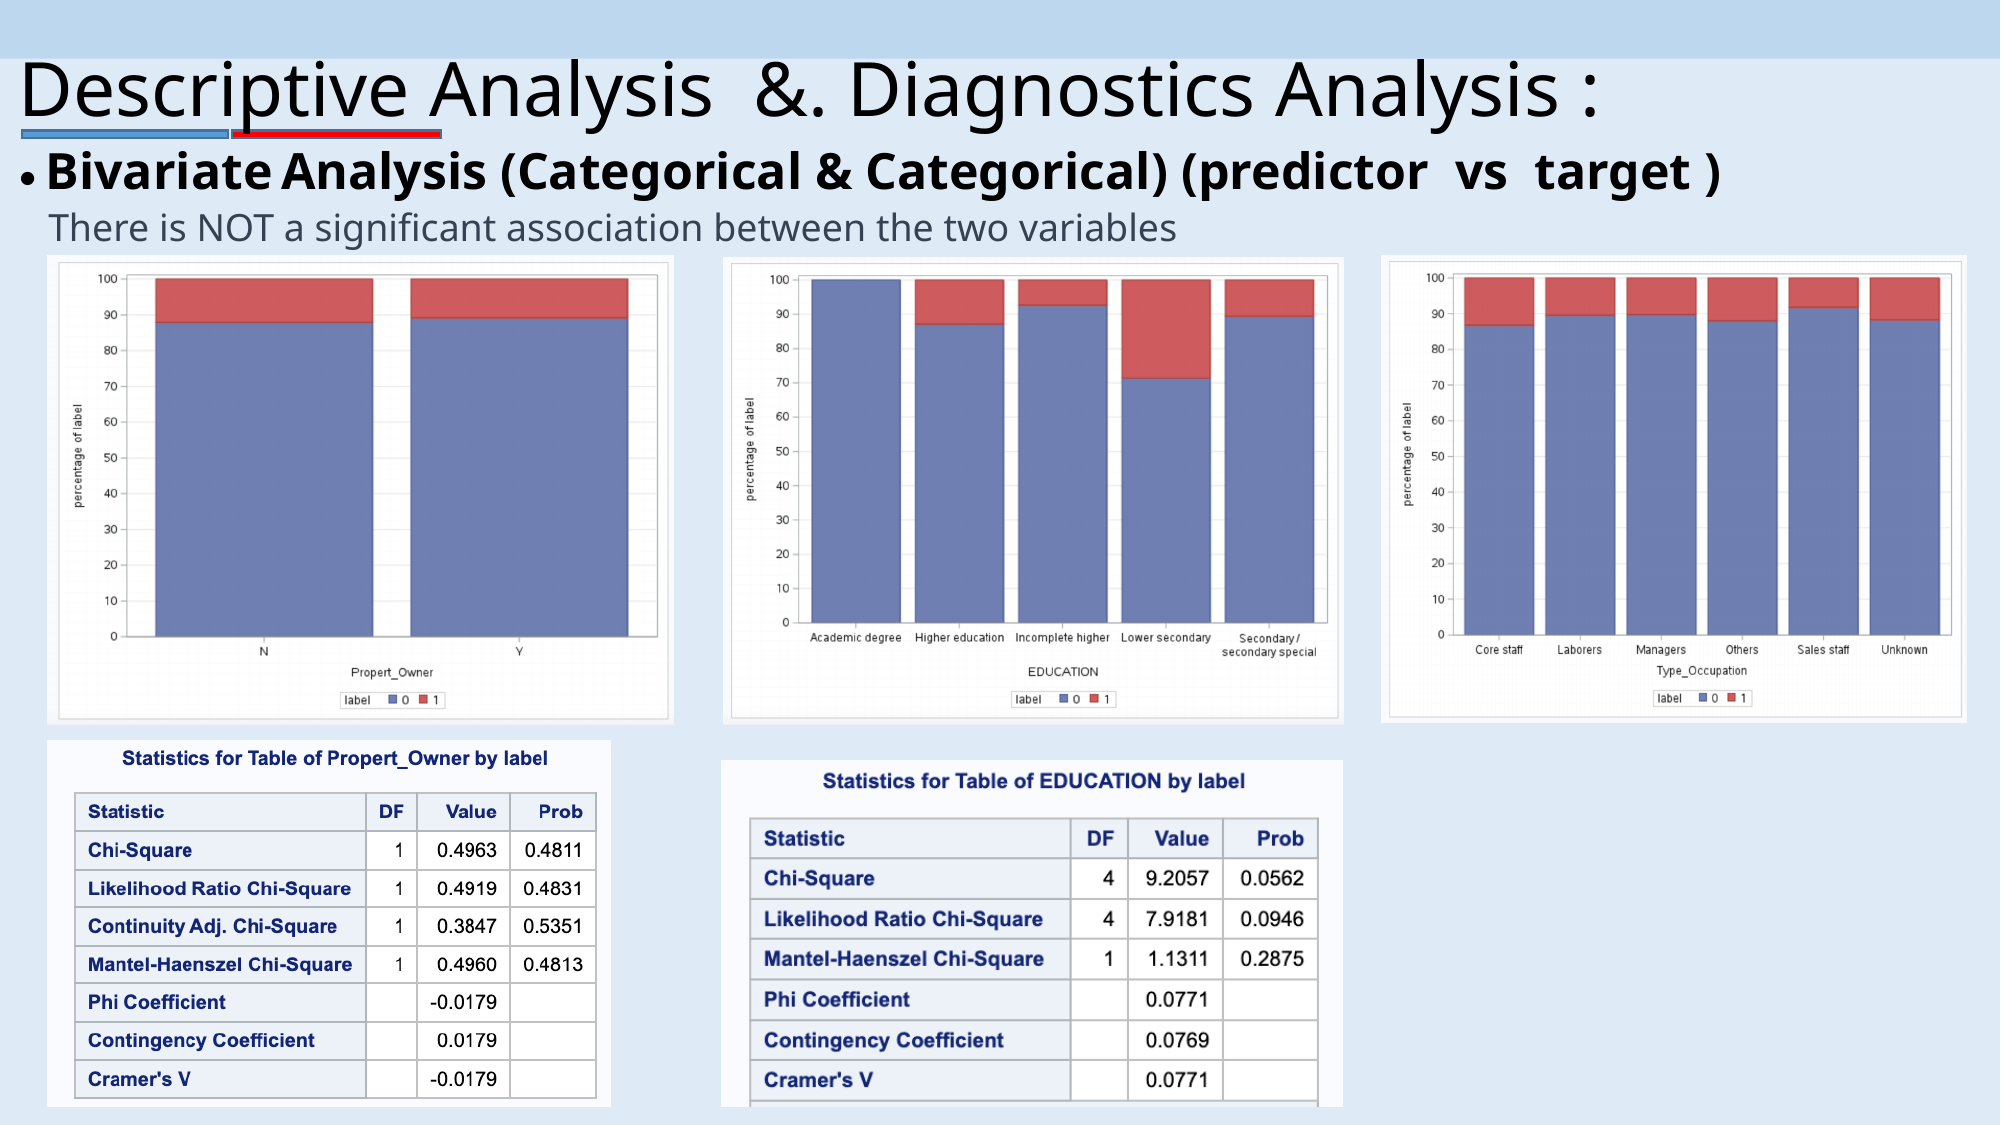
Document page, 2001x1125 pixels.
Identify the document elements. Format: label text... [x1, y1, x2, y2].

text_box [0, 0, 2000, 59]
text_box Descriptive Analysis &. Diagnostics Analysis : [3, 34, 1744, 139]
picture [47, 255, 674, 725]
picture [47, 740, 611, 1107]
text_box There is NOT a significant association between the two variables [33, 196, 1216, 257]
picture [721, 760, 1343, 1107]
picture [1380, 255, 1967, 723]
text_box • Bivariate Analysis (Categorical & Categorical) (predictor vs target ) [3, 132, 1912, 208]
picture [723, 257, 1344, 725]
